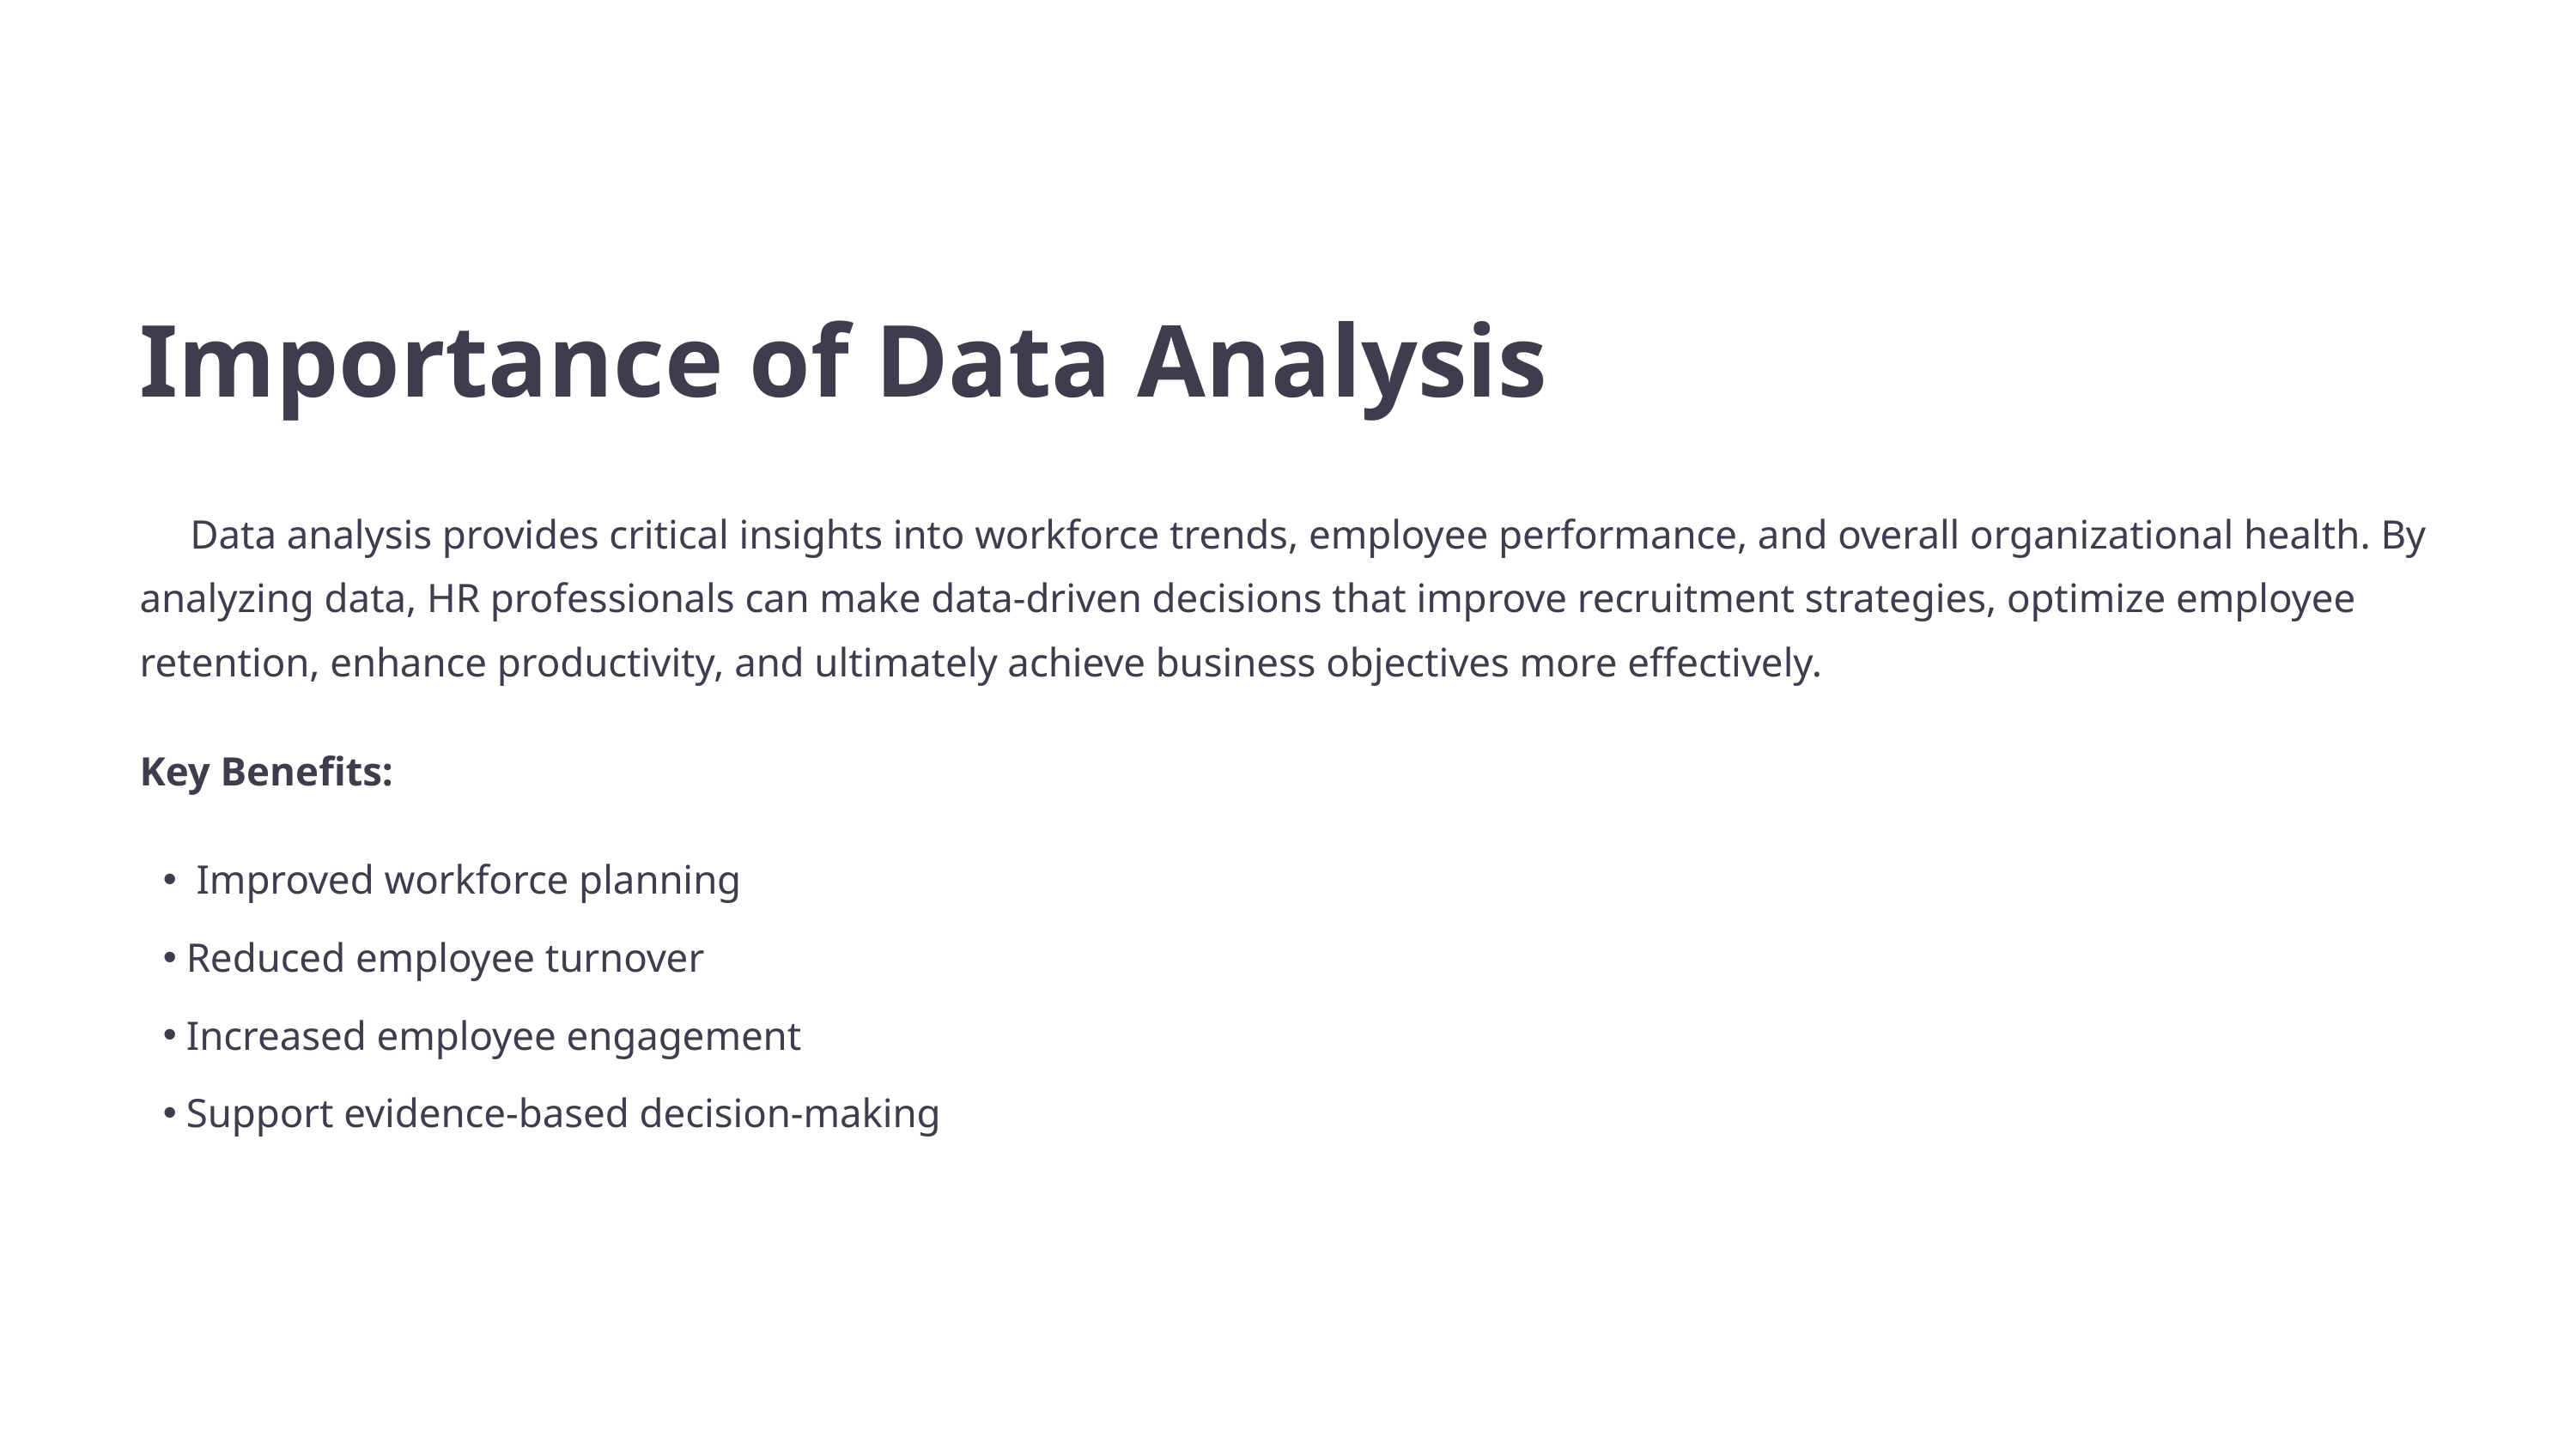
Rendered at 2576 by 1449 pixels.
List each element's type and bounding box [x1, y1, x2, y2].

text_box [0, 0, 2576, 1449]
